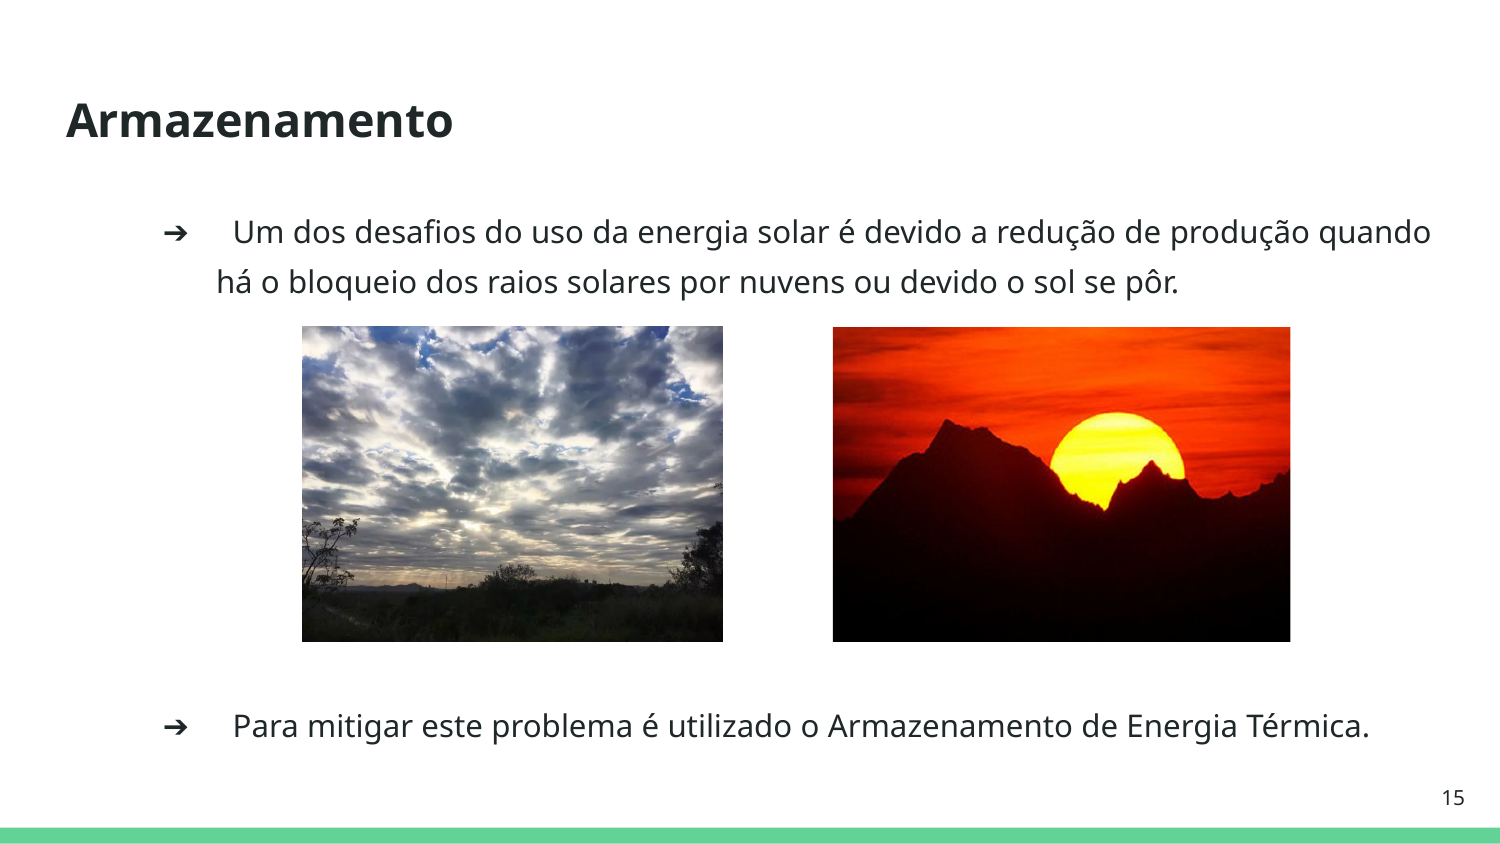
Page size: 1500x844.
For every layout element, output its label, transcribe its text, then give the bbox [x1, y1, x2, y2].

list Um dos desafios do uso da energia solar é devido a redução de produção quando há o bloqueio dos raios solares por nuvens ou devido o sol se pôr. Para mitigar este problema é utilizado o Armazenamento de Energia Térmica. [51, 189, 1449, 830]
title Armazenamento [51, 72, 1449, 167]
picture [832, 326, 1291, 643]
picture [302, 326, 723, 643]
slide_number ‹#› [1449, 764, 1480, 830]
